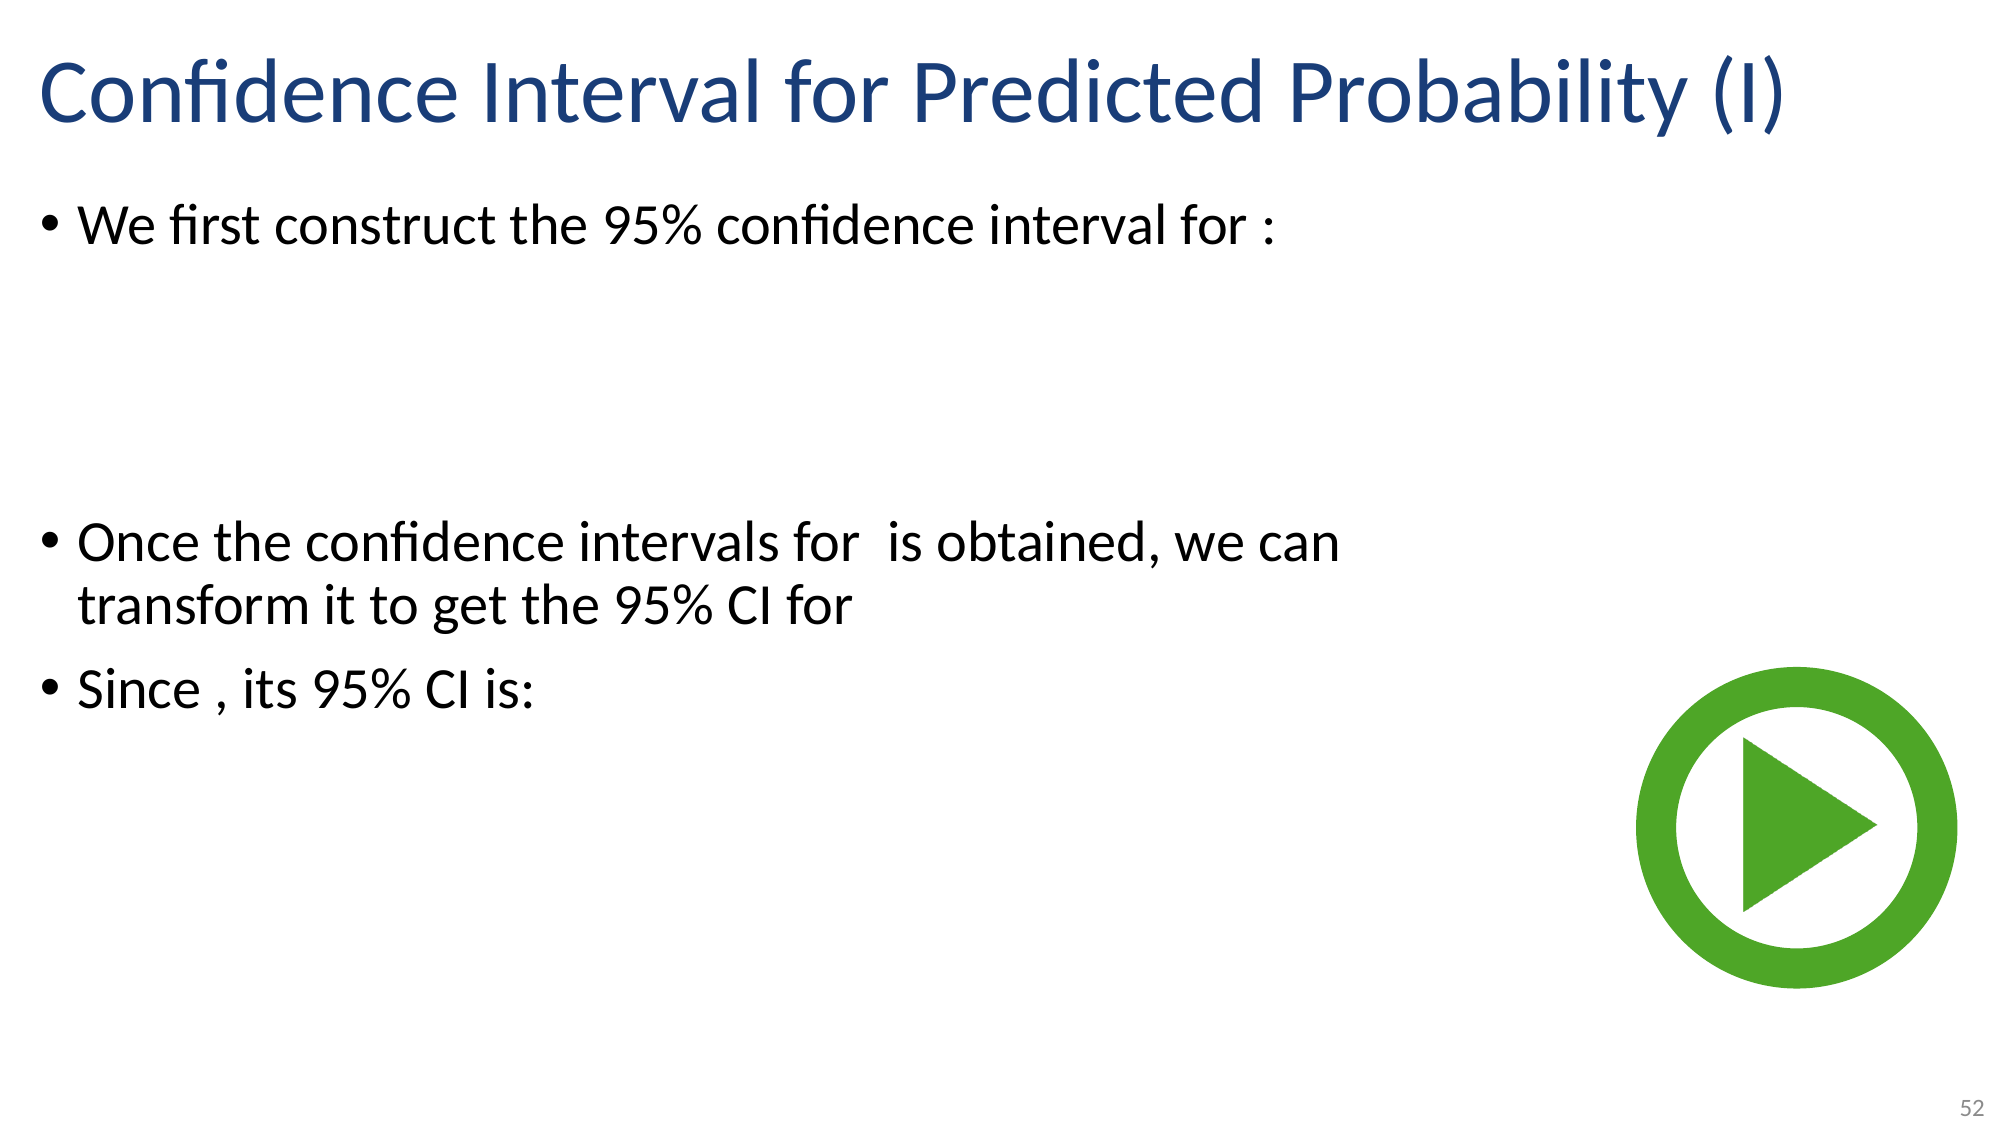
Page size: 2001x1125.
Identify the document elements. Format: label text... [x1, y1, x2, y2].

slide_number 52 [1550, 1087, 2000, 1125]
title Confidence Interval for Predicted Probability (I) [24, 24, 1975, 163]
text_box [1656, 686, 1938, 969]
